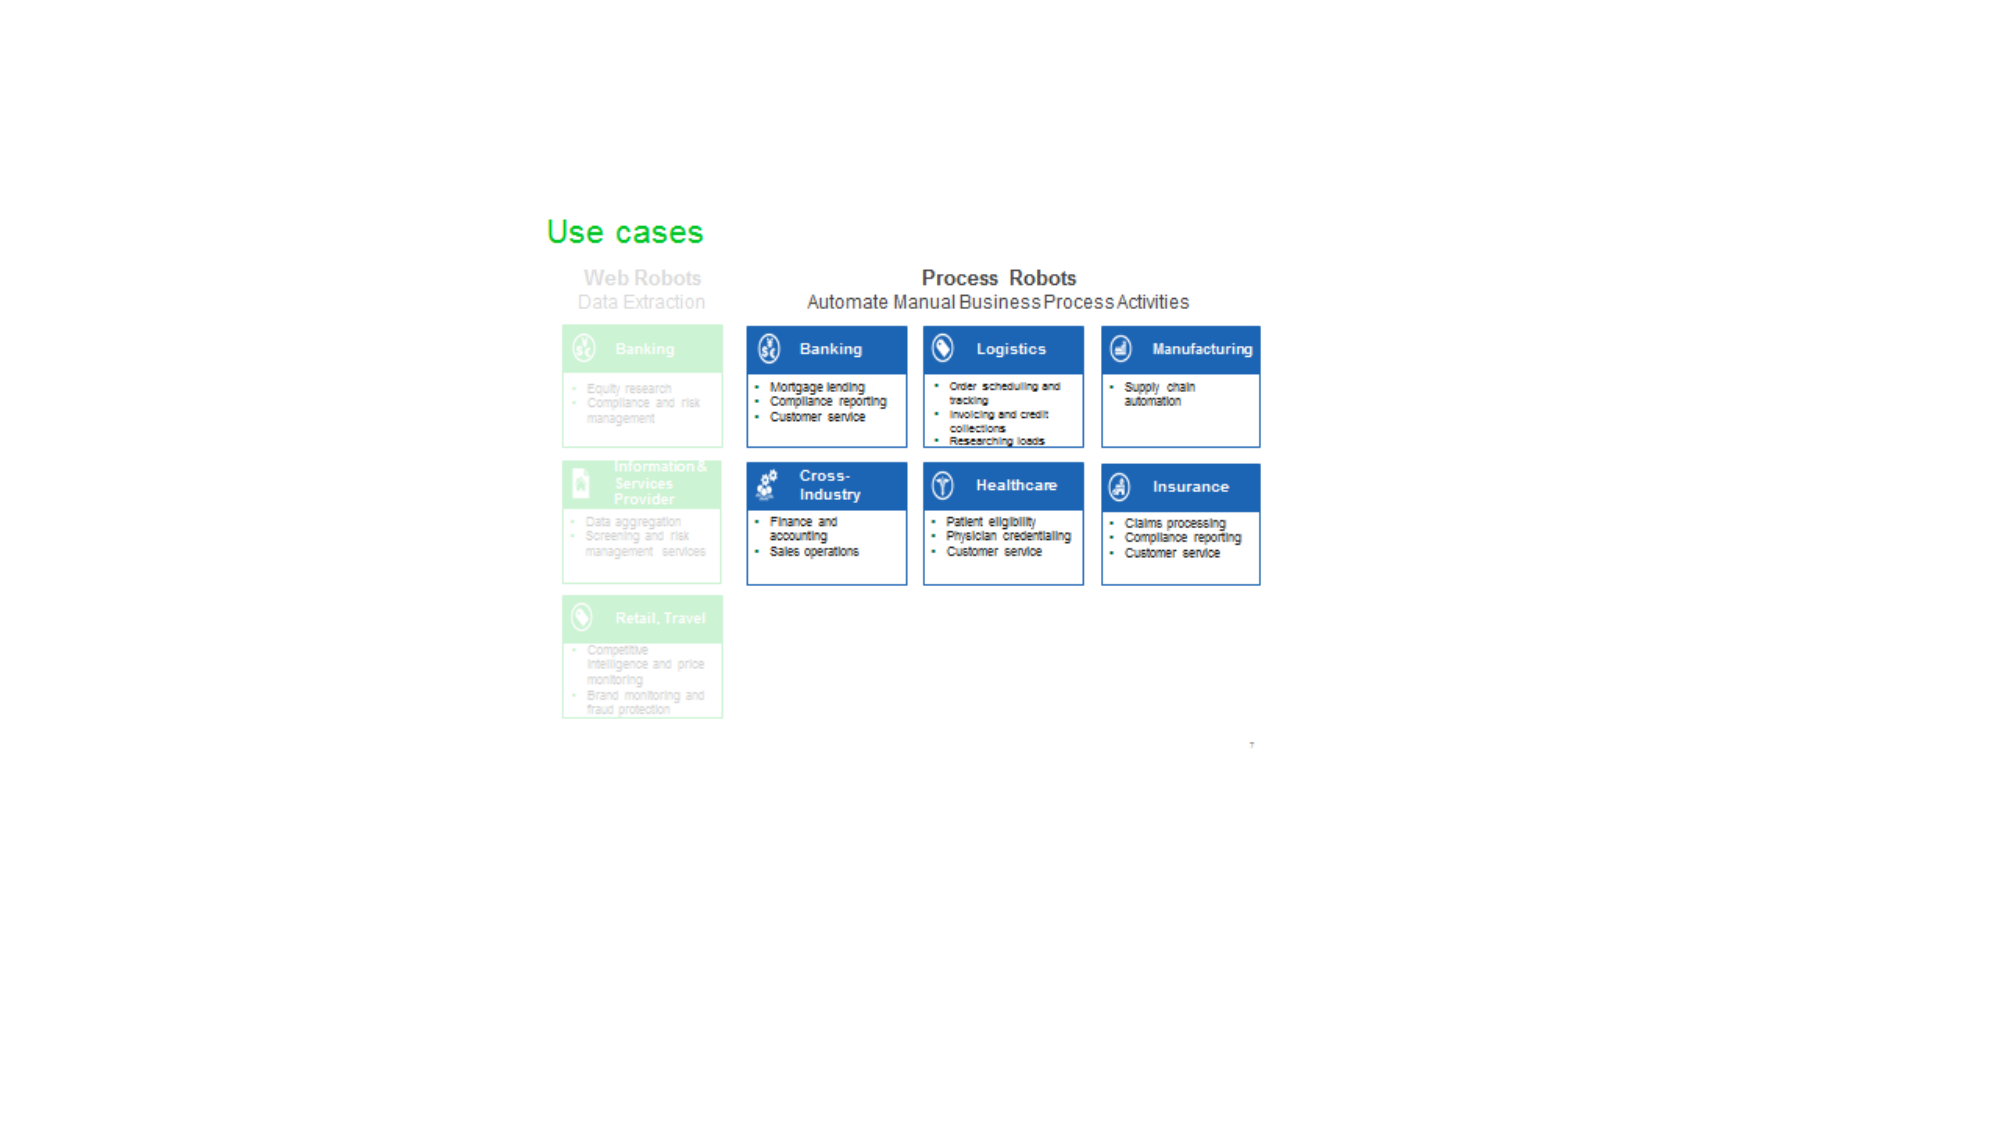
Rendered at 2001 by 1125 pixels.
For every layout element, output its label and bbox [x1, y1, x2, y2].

picture [527, 201, 1473, 924]
